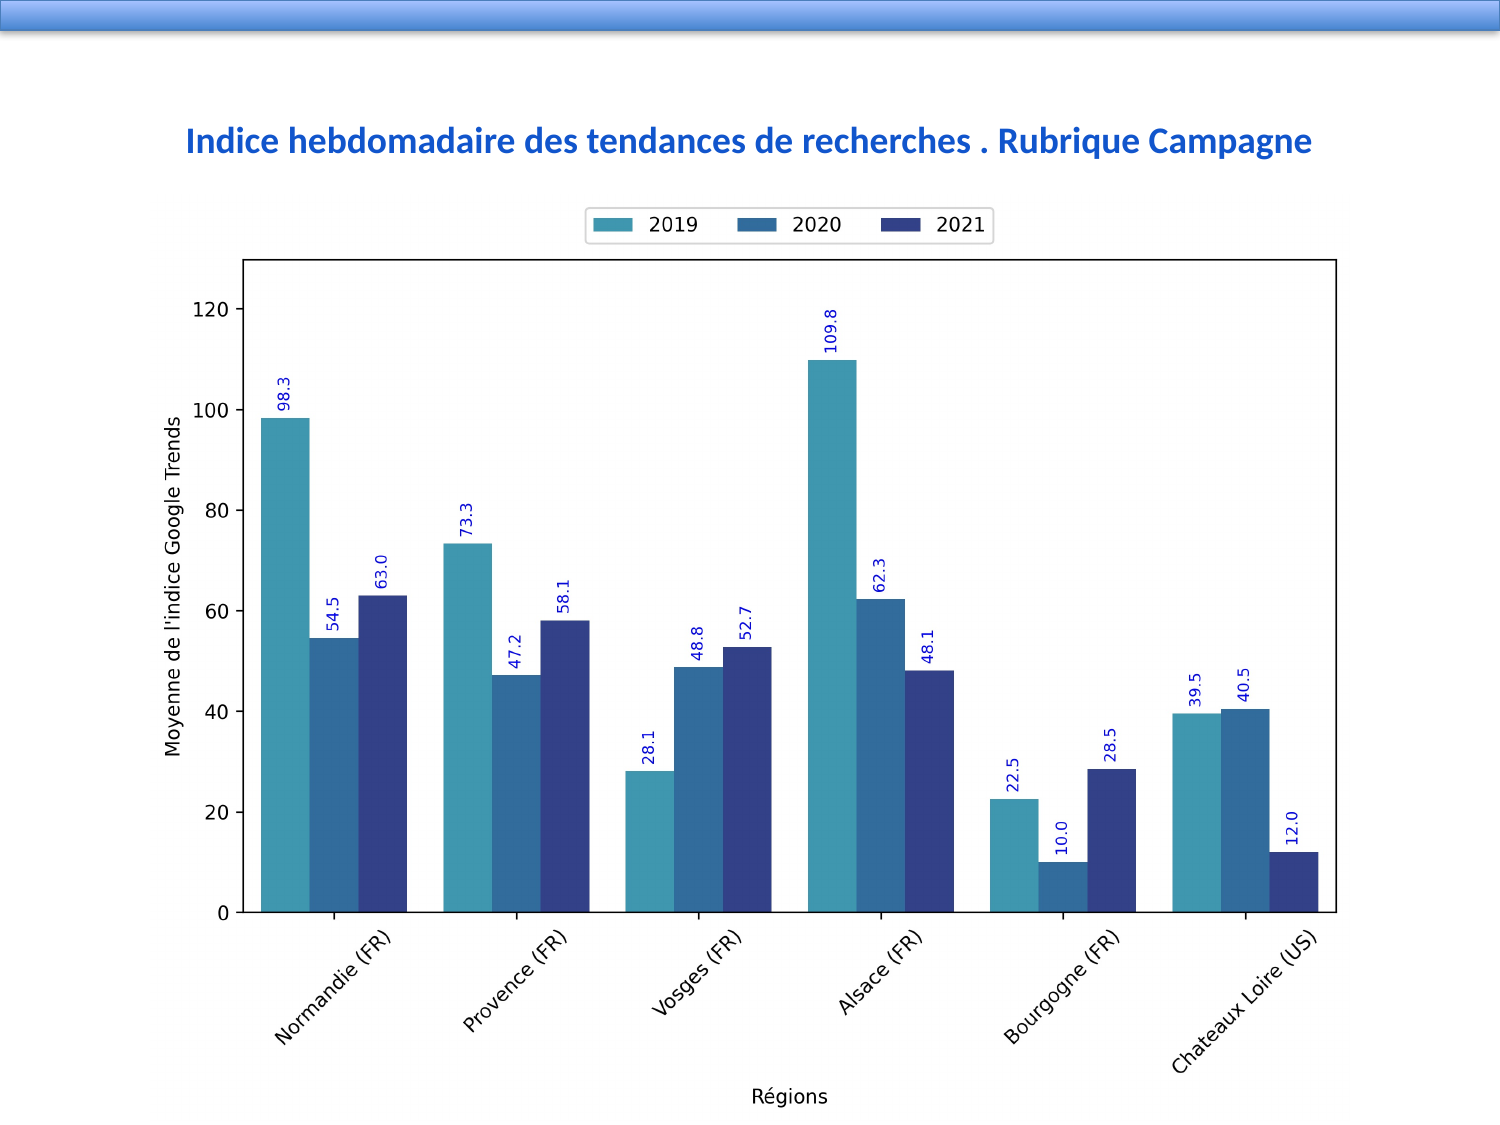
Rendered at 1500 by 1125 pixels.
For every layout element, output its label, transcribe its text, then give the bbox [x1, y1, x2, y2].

title Indice hebdomadaire des tendances de recherches . Rubrique Campagne [75, 45, 1425, 233]
picture [149, 194, 1351, 1122]
text_box [0, 0, 1500, 31]
